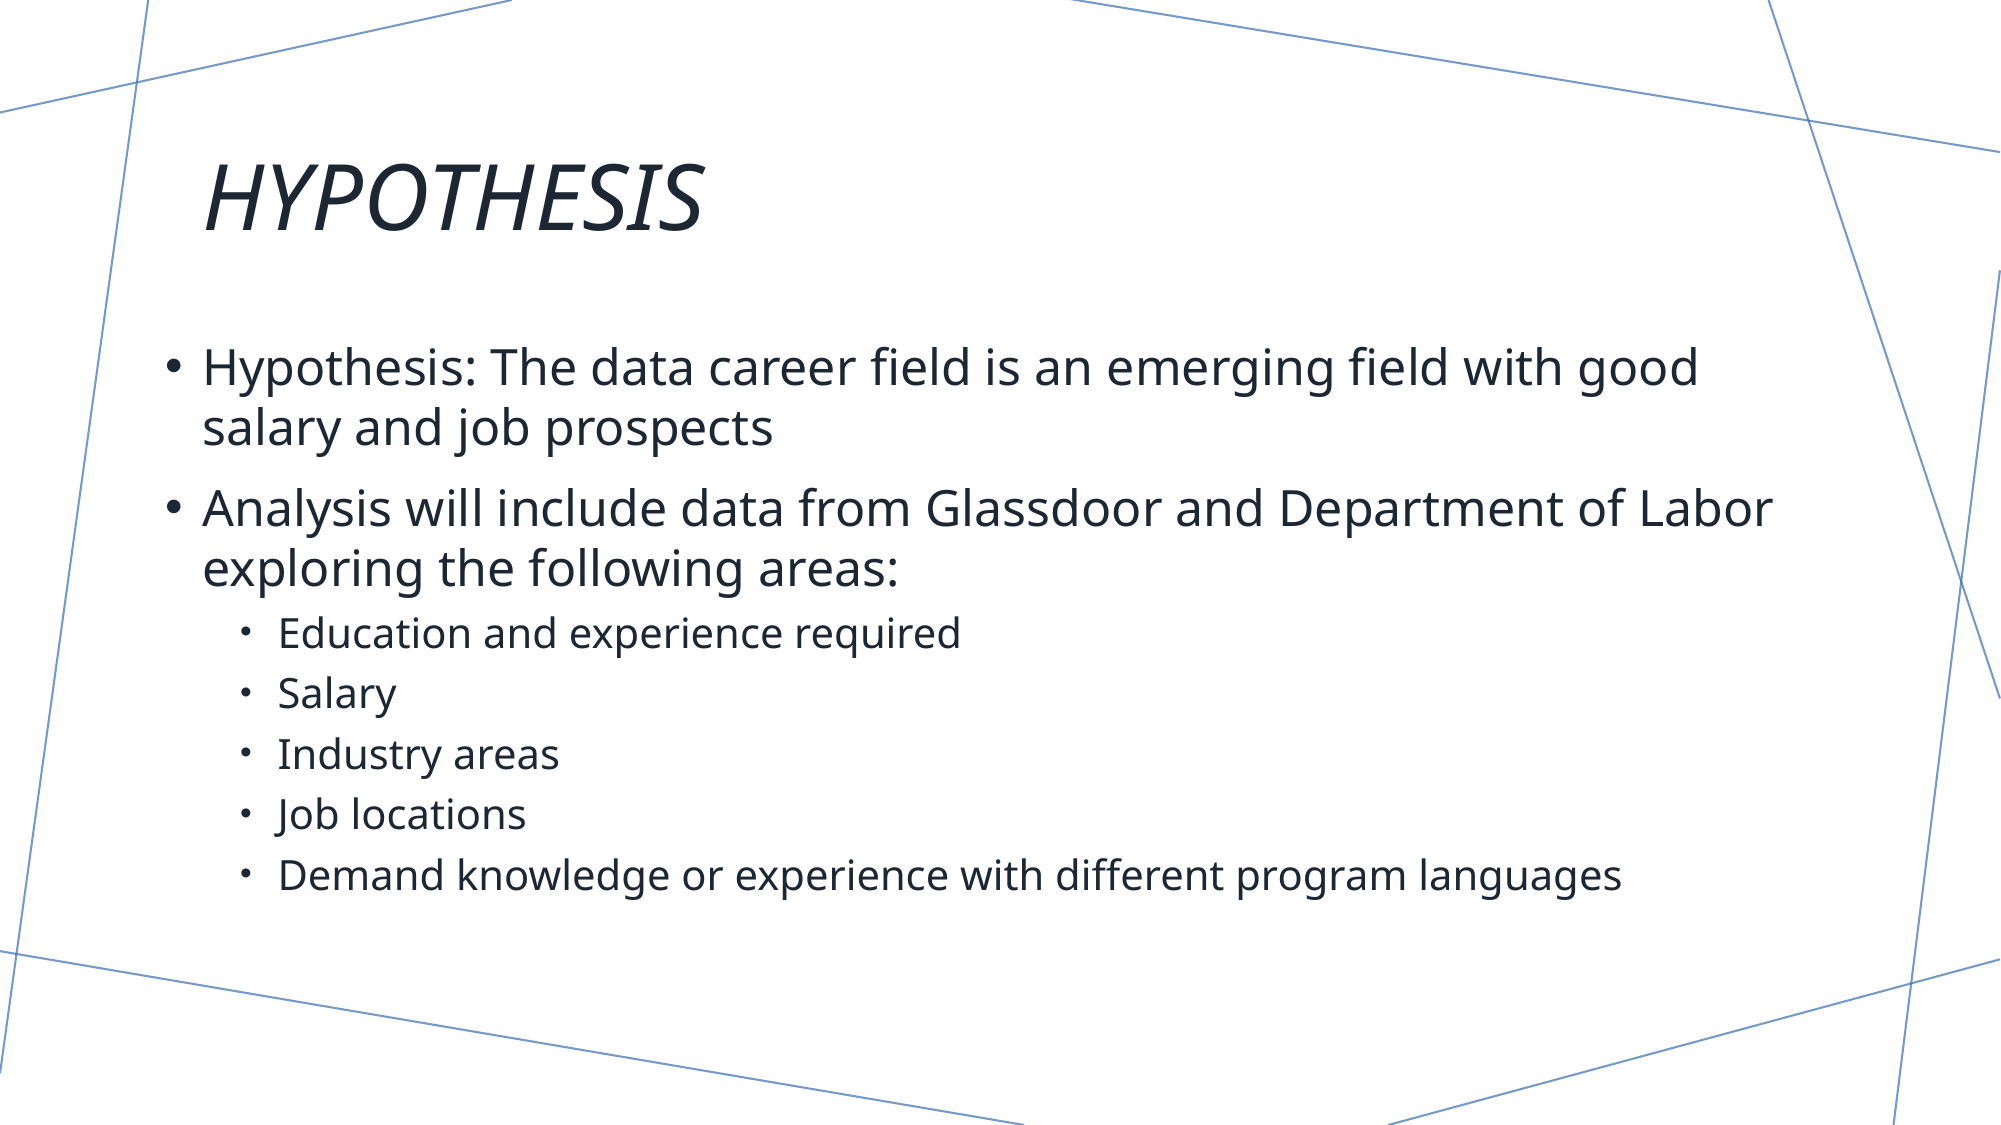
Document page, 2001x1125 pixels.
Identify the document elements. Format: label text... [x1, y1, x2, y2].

list Hypothesis: The data career field is an emerging field with good salary and job prospects Analysis will include data from Glassdoor and Department of Labor exploring the following areas: Education and experience required Salary Industry areas Job locations Demand knowledge or experience with different program languages [150, 327, 1850, 988]
title Hypothesis [187, 87, 1813, 315]
